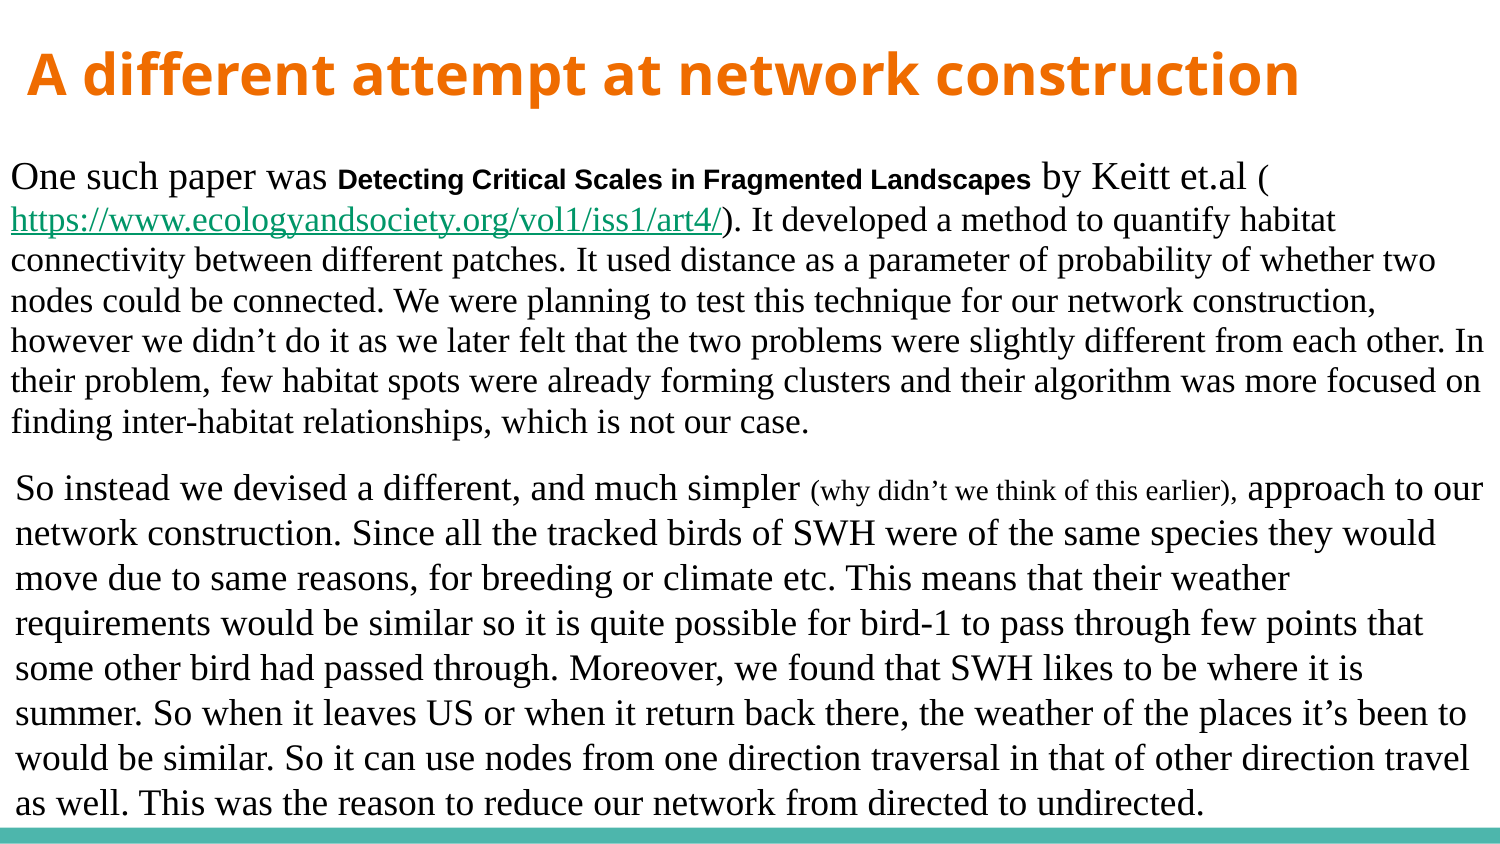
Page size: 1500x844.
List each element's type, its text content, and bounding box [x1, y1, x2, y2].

text_box So instead we devised a different, and much simpler (why didn’t we think of this earlier), approach to our network construction. Since all the tracked birds of SWH were of the same species they would move due to same reasons, for breeding or climate etc. This means that their weather requirements would be similar so it is quite possible for bird-1 to pass through few points that some other bird had passed through. Moreover, we found that SWH likes to be where it is summer. So when it leaves US or when it return back there, the weather of the places it’s been to would be similar. So it can use nodes from one direction traversal in that of other direction travel as well. This was the reason to reduce our network from directed to undirected. [0, 447, 1500, 789]
list One such paper was Detecting Critical Scales in Fragmented Landscapes by Keitt et.al (https://www.ecologyandsociety.org/vol1/iss1/art4/). It developed a method to quantify habitat connectivity between different patches. It used distance as a parameter of probability of whether two nodes could be connected. We were planning to test this technique for our network construction, however we didn’t do it as we later felt that the two problems were slightly different from each other. In their problem, few habitat spots were already forming clusters and their algorithm was more focused on finding inter-habitat relationships, which is not our case. [0, 138, 1500, 447]
title A different attempt at network construction [12, 22, 1411, 138]
